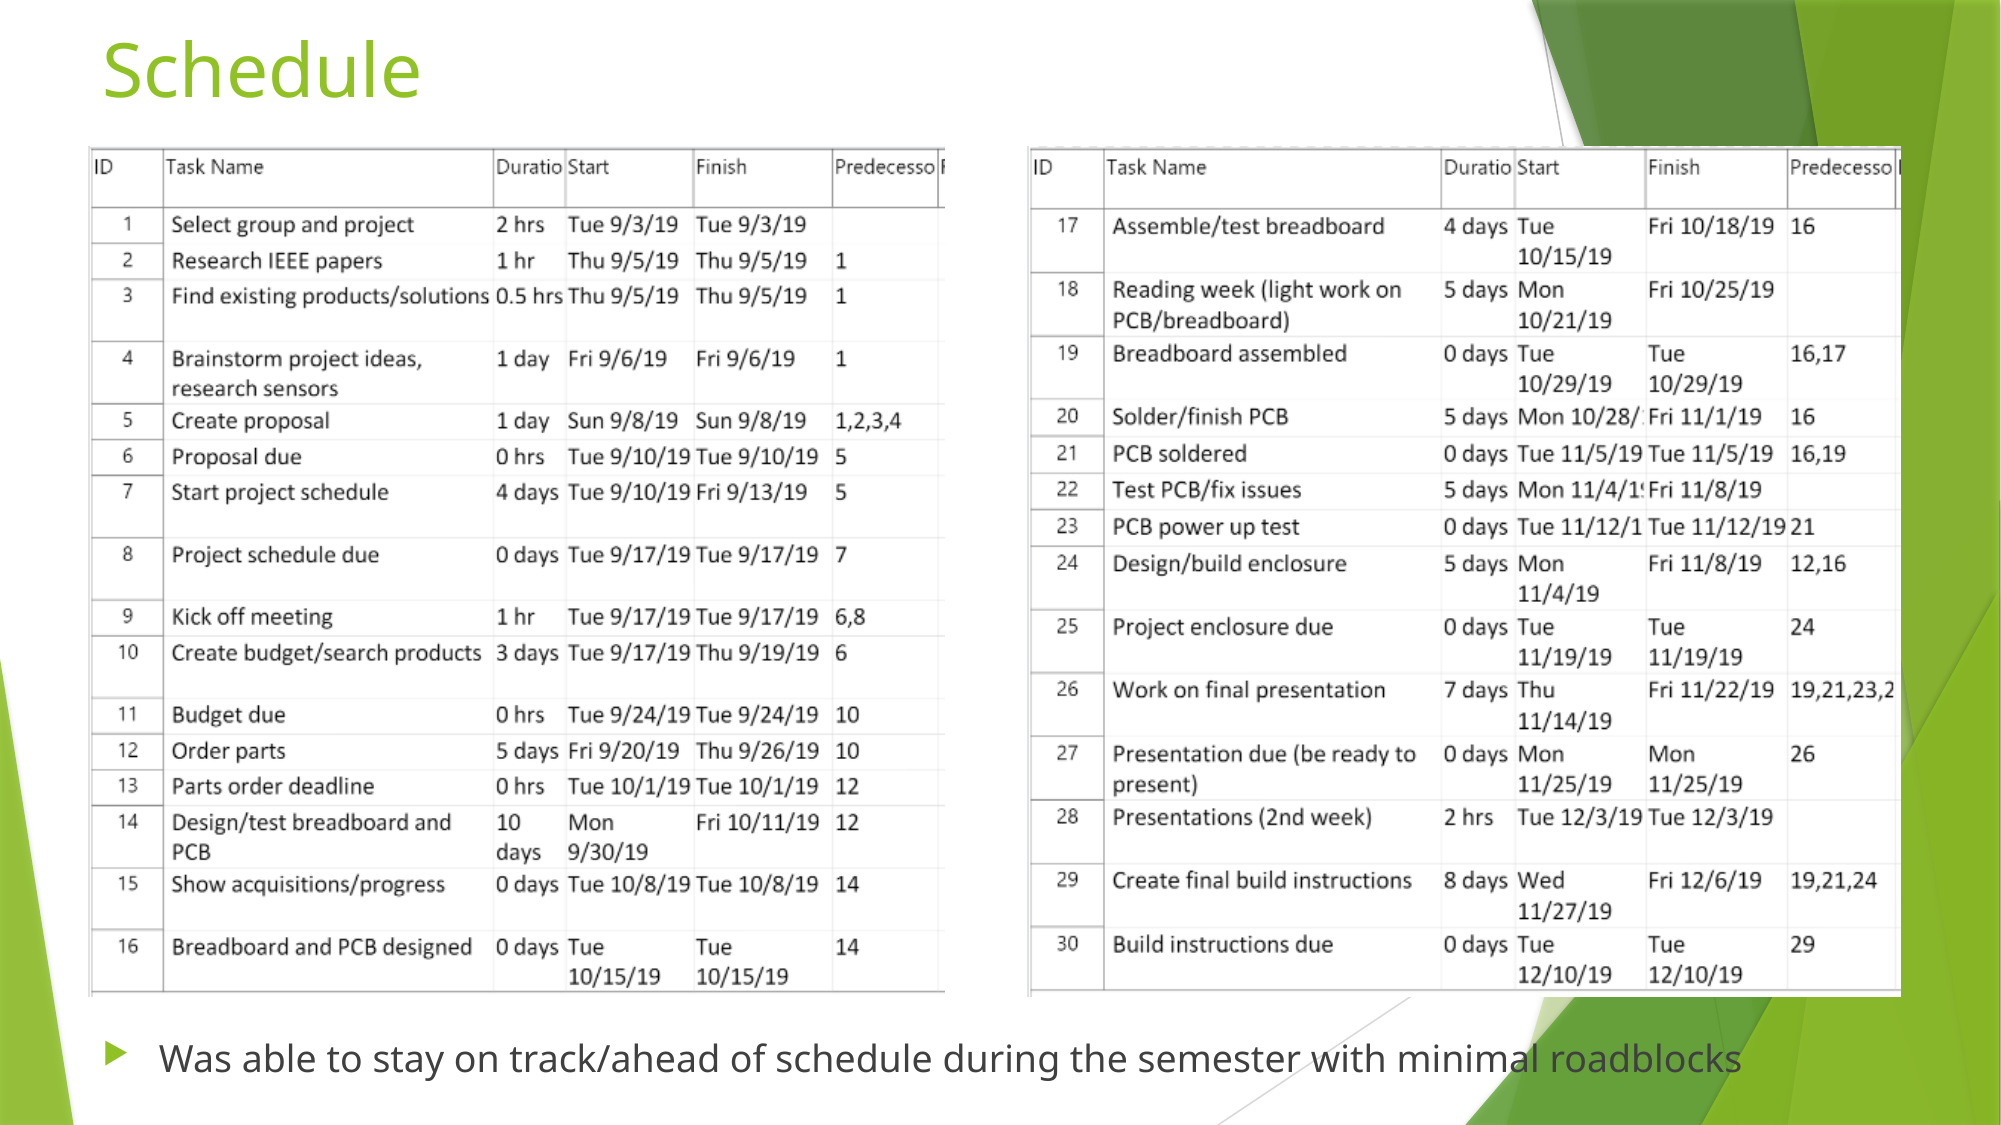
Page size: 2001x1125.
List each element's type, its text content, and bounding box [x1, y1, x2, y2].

picture [87, 146, 946, 997]
list Was able to stay on track/ahead of schedule during the semester with minimal roadblocks [87, 1027, 1852, 1107]
picture [1025, 146, 1901, 997]
title Schedule [87, 15, 1498, 147]
